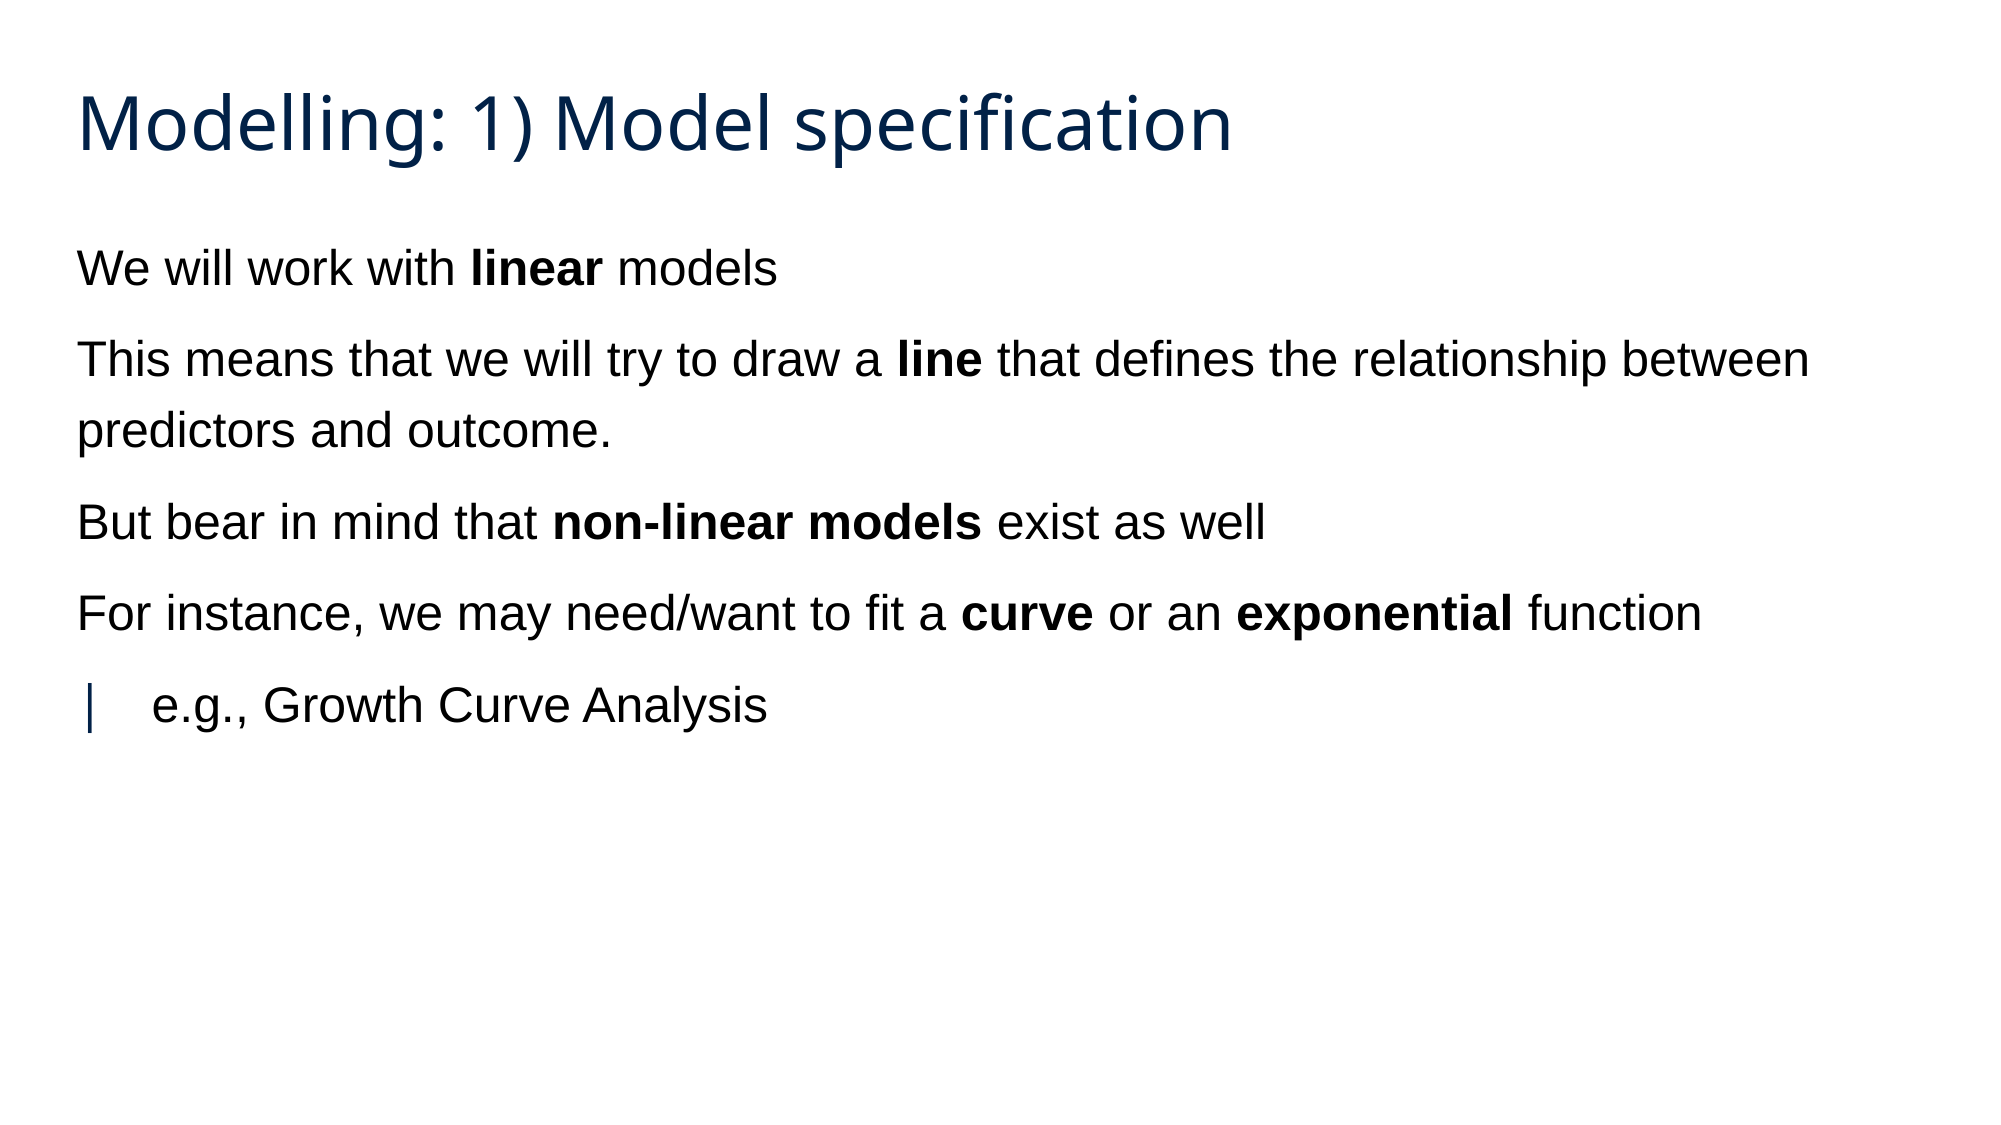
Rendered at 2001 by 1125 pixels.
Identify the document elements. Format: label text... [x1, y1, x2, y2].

list We will work with linear models This means that we will try to draw a line that defines the relationship between predictors and outcome. But bear in mind that non-linear models exist as well For instance, we may need/want to fit a curve or an exponential function e.g., Growth Curve Analysis [61, 216, 1934, 1014]
title Modelling: 1) Model specification [61, 59, 1934, 194]
